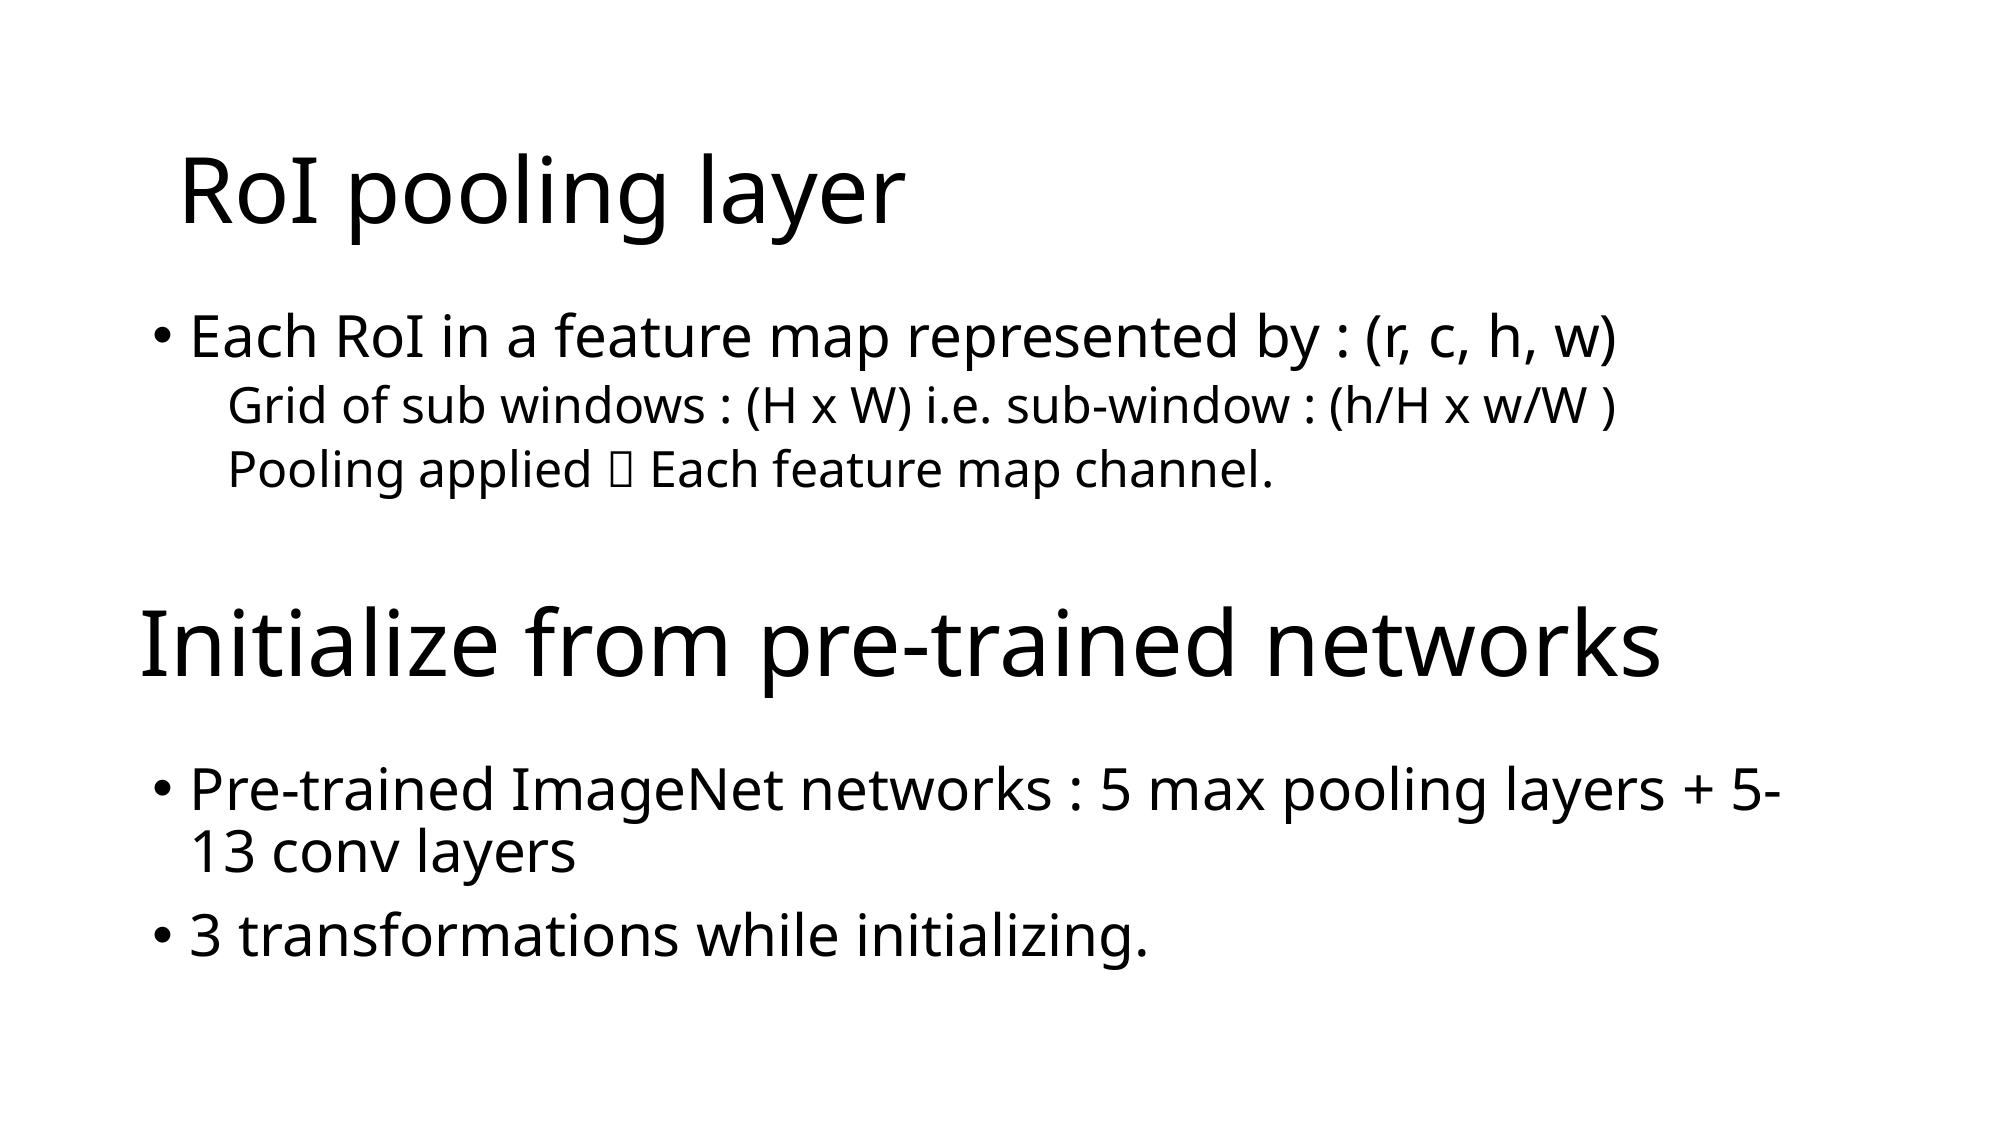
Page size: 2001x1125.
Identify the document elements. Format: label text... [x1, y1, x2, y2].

text_box Pre-trained ImageNet networks : 5 max pooling layers + 5-13 conv layers 3 transformations while initializing. [137, 752, 1863, 994]
list Each RoI in a feature map represented by : (r, c, h, w) Grid of sub windows : (H x W) i.e. sub-window : (h/H x w/W ) Pooling applied  Each feature map channel. [137, 299, 1863, 541]
title Initialize from pre-trained networks [124, 537, 1850, 756]
text_box RoI pooling layer [162, 84, 1888, 303]
